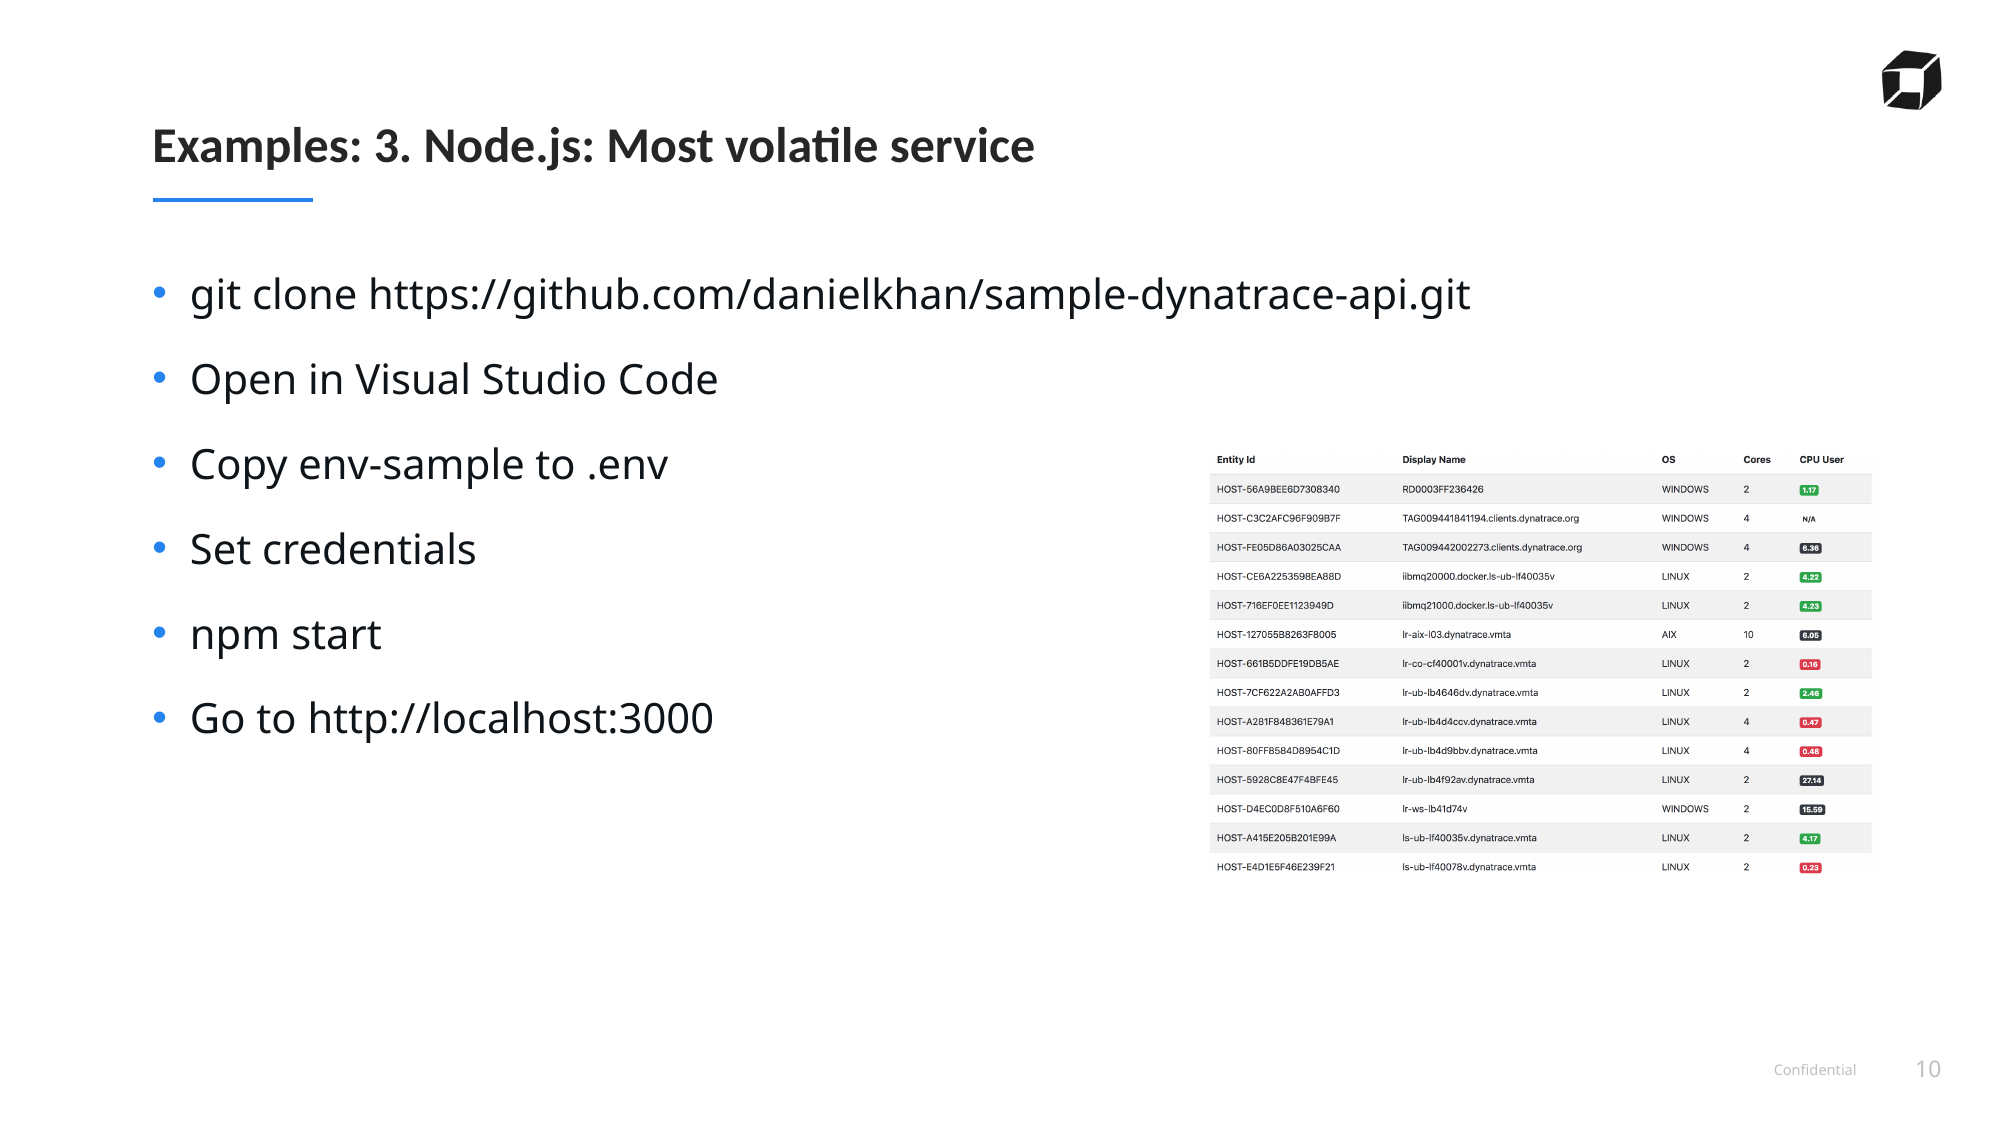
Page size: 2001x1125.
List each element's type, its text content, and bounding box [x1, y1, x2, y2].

title Examples: 3. Node.js: Most volatile service [137, 59, 1863, 181]
list git clone https://github.com/danielkhan/sample-dynatrace-api.git Open in Visual Studio Code Copy env-sample to .env Set credentials npm start Go to http://localhost:3000 [137, 249, 1863, 1014]
picture [1206, 452, 1877, 875]
picture [1881, 50, 1942, 110]
